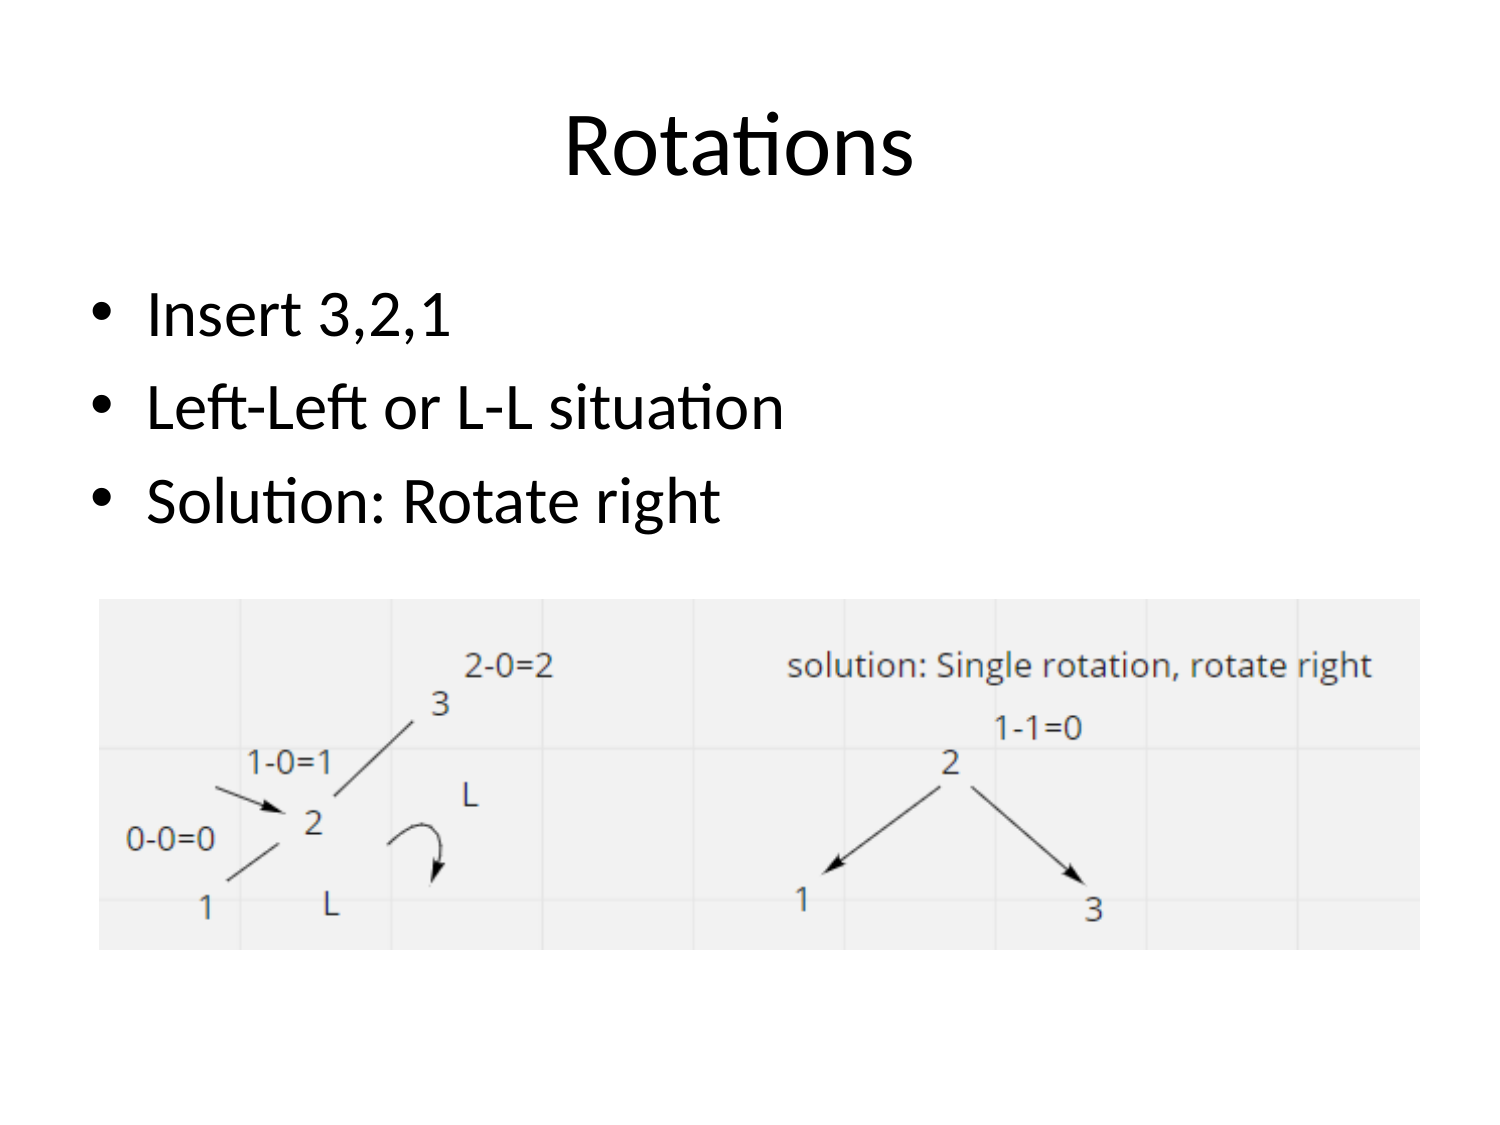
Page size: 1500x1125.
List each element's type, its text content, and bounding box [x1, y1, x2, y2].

picture [99, 599, 1420, 951]
title Rotations [75, 45, 1425, 233]
list Insert 3,2,1 Left-Left or L-L situation Solution: Rotate right [75, 262, 1425, 1005]
